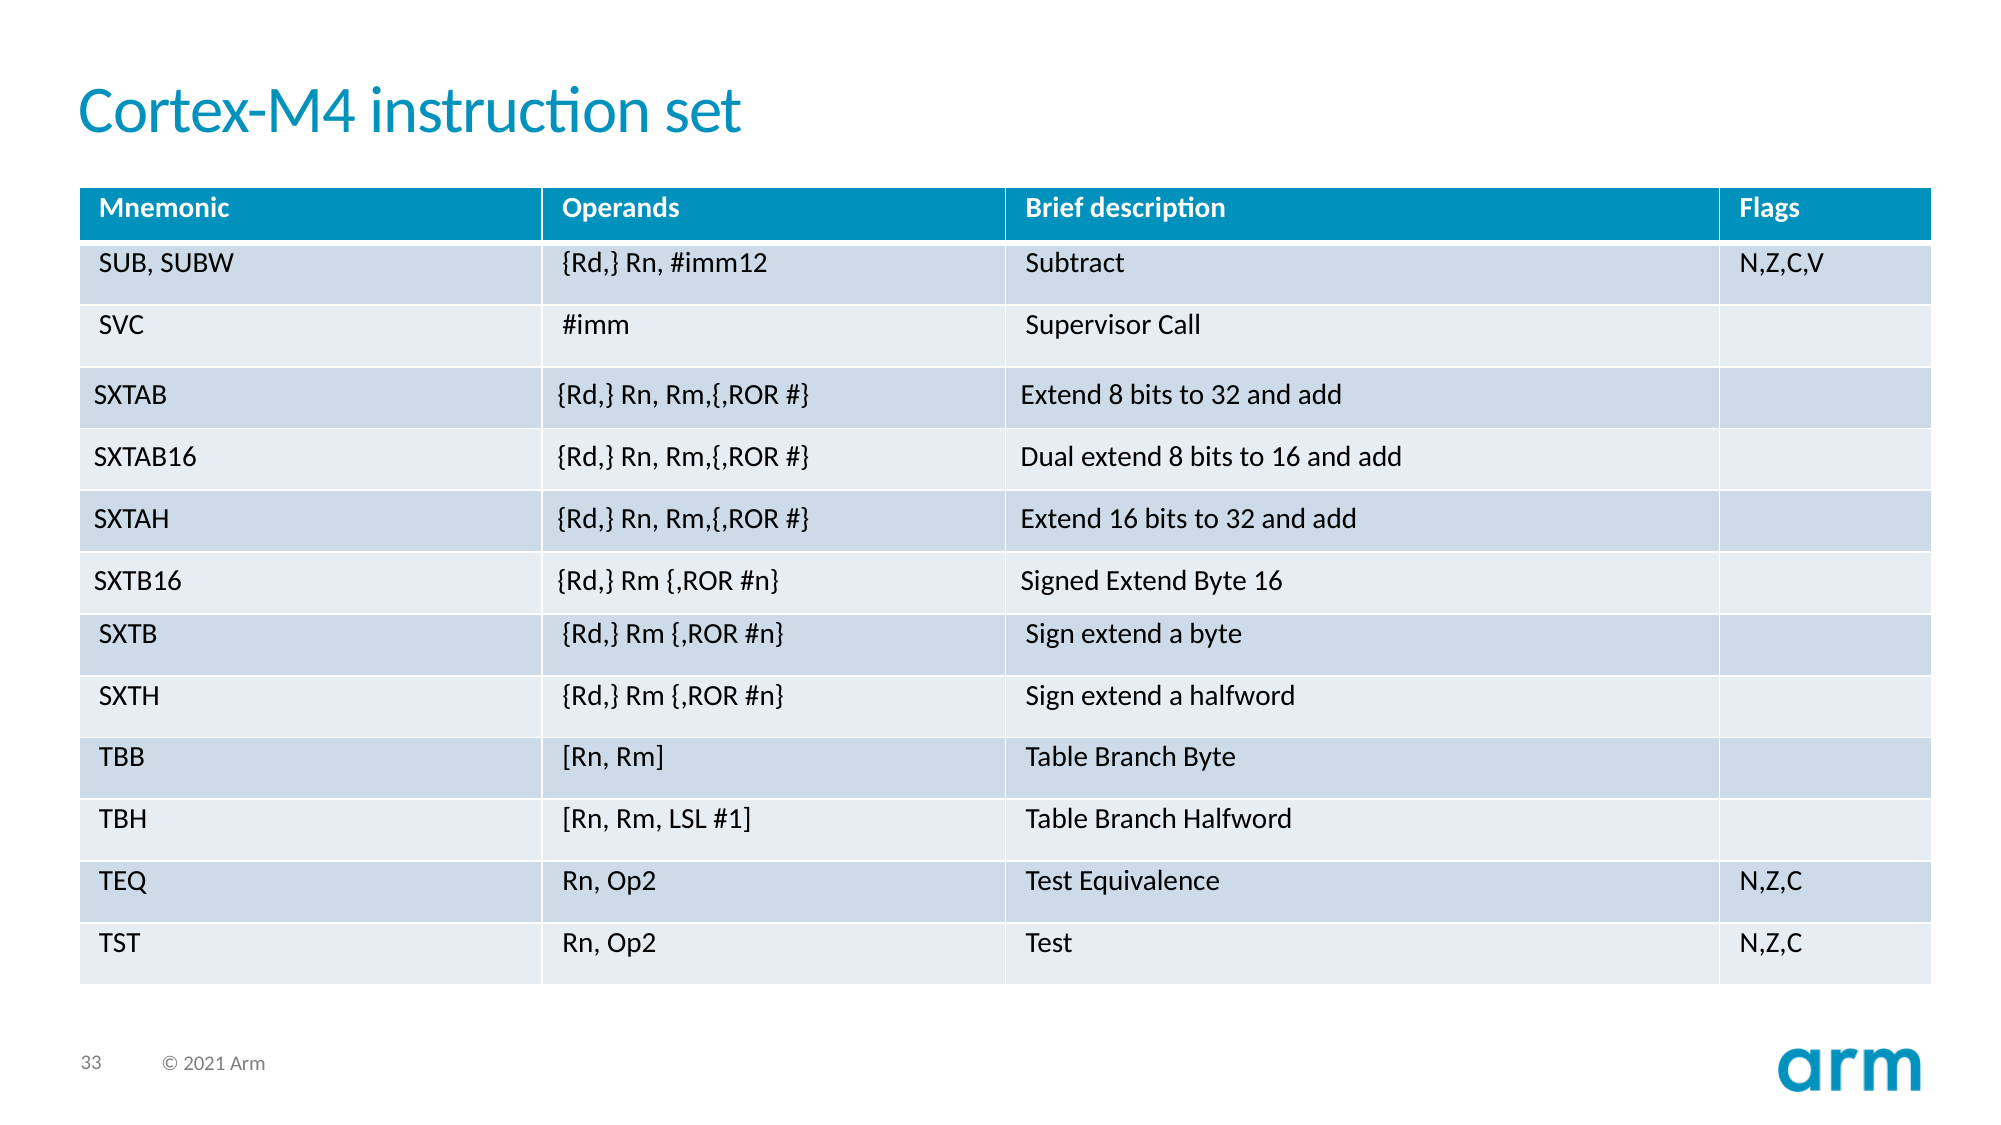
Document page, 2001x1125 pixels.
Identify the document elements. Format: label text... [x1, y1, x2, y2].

table_cell {Rd,} Rn, Rm,{,ROR #} [543, 491, 1005, 551]
table_cell SXTH [80, 677, 541, 737]
table_cell #imm [543, 306, 1005, 366]
table_cell Sign extend a byte [1006, 615, 1719, 675]
table_cell N,Z,C,V [1720, 246, 1931, 304]
picture [1777, 1047, 1922, 1093]
table_cell {Rd,} Rm {,ROR #n} [543, 615, 1005, 675]
table_cell [1720, 677, 1931, 737]
table_header Brief description [1006, 188, 1719, 240]
table_cell SXTB16 [80, 553, 541, 613]
table_cell [1720, 738, 1931, 798]
table_header Mnemonic [80, 188, 541, 240]
table_cell Test Equivalence [1006, 862, 1719, 922]
table_header Operands [543, 188, 1005, 240]
table_cell TEQ [80, 862, 541, 922]
table_header Flags [1720, 188, 1931, 240]
table_cell N,Z,C [1720, 924, 1931, 984]
table_cell N,Z,C [1720, 862, 1931, 922]
table_cell {Rd,} Rn, #imm12 [543, 246, 1005, 304]
table_cell SXTAB16 [80, 429, 541, 489]
table_cell {Rd,} Rm {,ROR #n} [543, 553, 1005, 613]
table_cell TST [80, 924, 541, 984]
table_cell [1720, 553, 1931, 613]
table_cell [Rn, Rm, LSL #1] [543, 800, 1005, 860]
table_cell {Rd,} Rm {,ROR #n} [543, 677, 1005, 737]
table_cell {Rd,} Rn, Rm,{,ROR #} [543, 429, 1005, 489]
table_cell Extend 16 bits to 32 and add [1006, 491, 1719, 551]
table_cell Sign extend a halfword [1006, 677, 1719, 737]
table_cell Rn, Op2 [543, 862, 1005, 922]
table_cell [1720, 491, 1931, 551]
table_cell Table Branch Byte [1006, 738, 1719, 798]
table_cell [1720, 800, 1931, 860]
table_cell Signed Extend Byte 16 [1006, 553, 1719, 613]
table_cell Table Branch Halfword [1006, 800, 1719, 860]
table_cell Supervisor Call [1006, 306, 1719, 366]
table_cell Extend 8 bits to 32 and add [1006, 368, 1719, 428]
table_cell [1720, 368, 1931, 428]
table_cell SXTB [80, 615, 541, 675]
table_cell {Rd,} Rn, Rm,{,ROR #} [543, 368, 1005, 428]
table_cell [Rn, Rm] [543, 738, 1005, 798]
table_cell TBH [80, 800, 541, 860]
table_cell SUB, SUBW [80, 246, 541, 304]
table_cell [1720, 429, 1931, 489]
table_cell [1720, 615, 1931, 675]
table_cell Rn, Op2 [543, 924, 1005, 984]
table_cell SXTAH [80, 491, 541, 551]
table_cell [1720, 306, 1931, 366]
table_cell Test [1006, 924, 1719, 984]
table_cell TBB [80, 738, 541, 798]
table_cell SVC [80, 306, 541, 366]
table_cell Dual extend 8 bits to 16 and add [1006, 429, 1719, 489]
table_cell SXTAB [80, 368, 541, 428]
table_cell Subtract [1006, 246, 1719, 304]
title Cortex-M4 instruction set [78, 78, 1922, 186]
